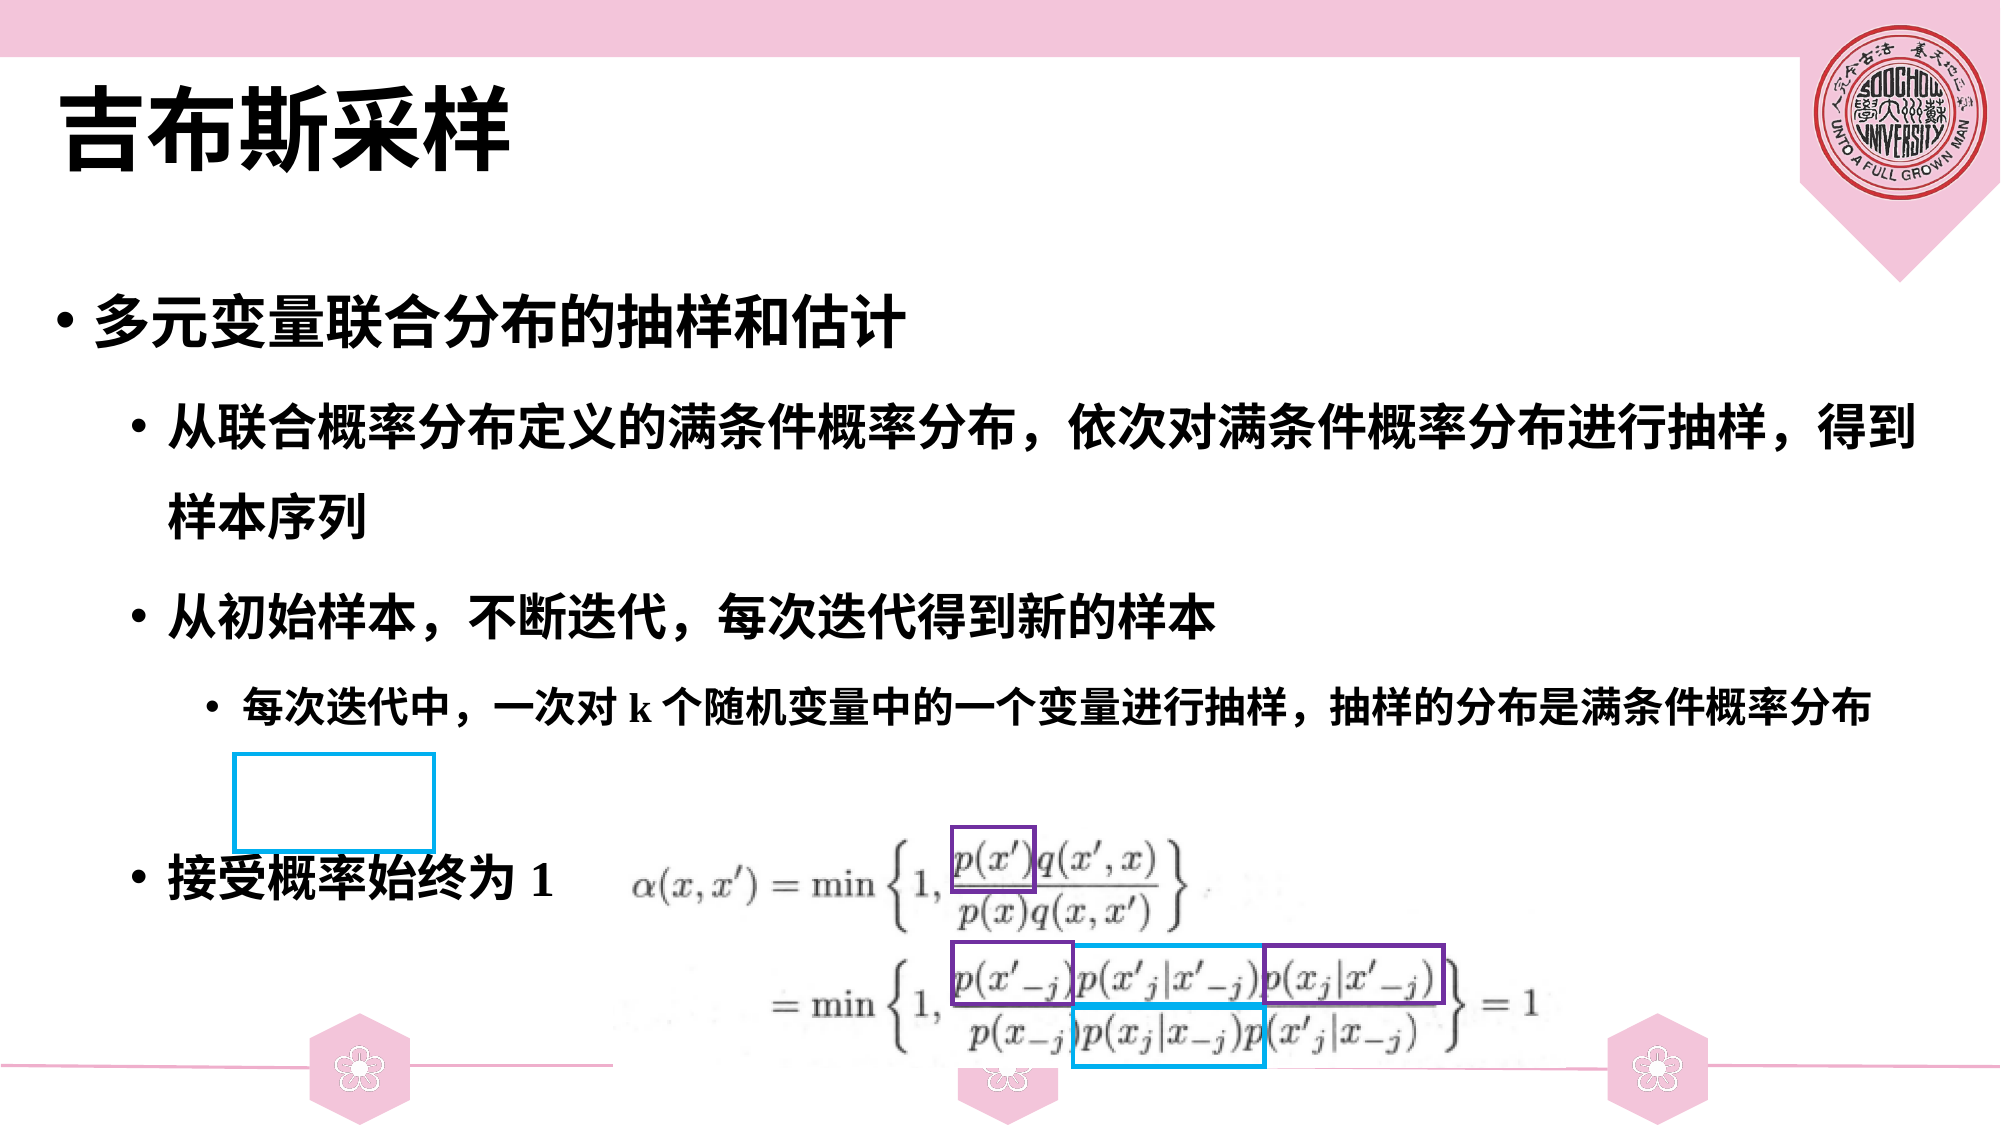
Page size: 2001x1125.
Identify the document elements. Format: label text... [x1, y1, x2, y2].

picture [1076, 1011, 1261, 1063]
title 吉布斯采样 [40, 25, 1766, 243]
text_box [234, 753, 435, 853]
picture [613, 826, 1566, 1093]
picture [1629, 1043, 1685, 1093]
picture [331, 1043, 387, 1093]
picture [1811, 23, 1989, 202]
